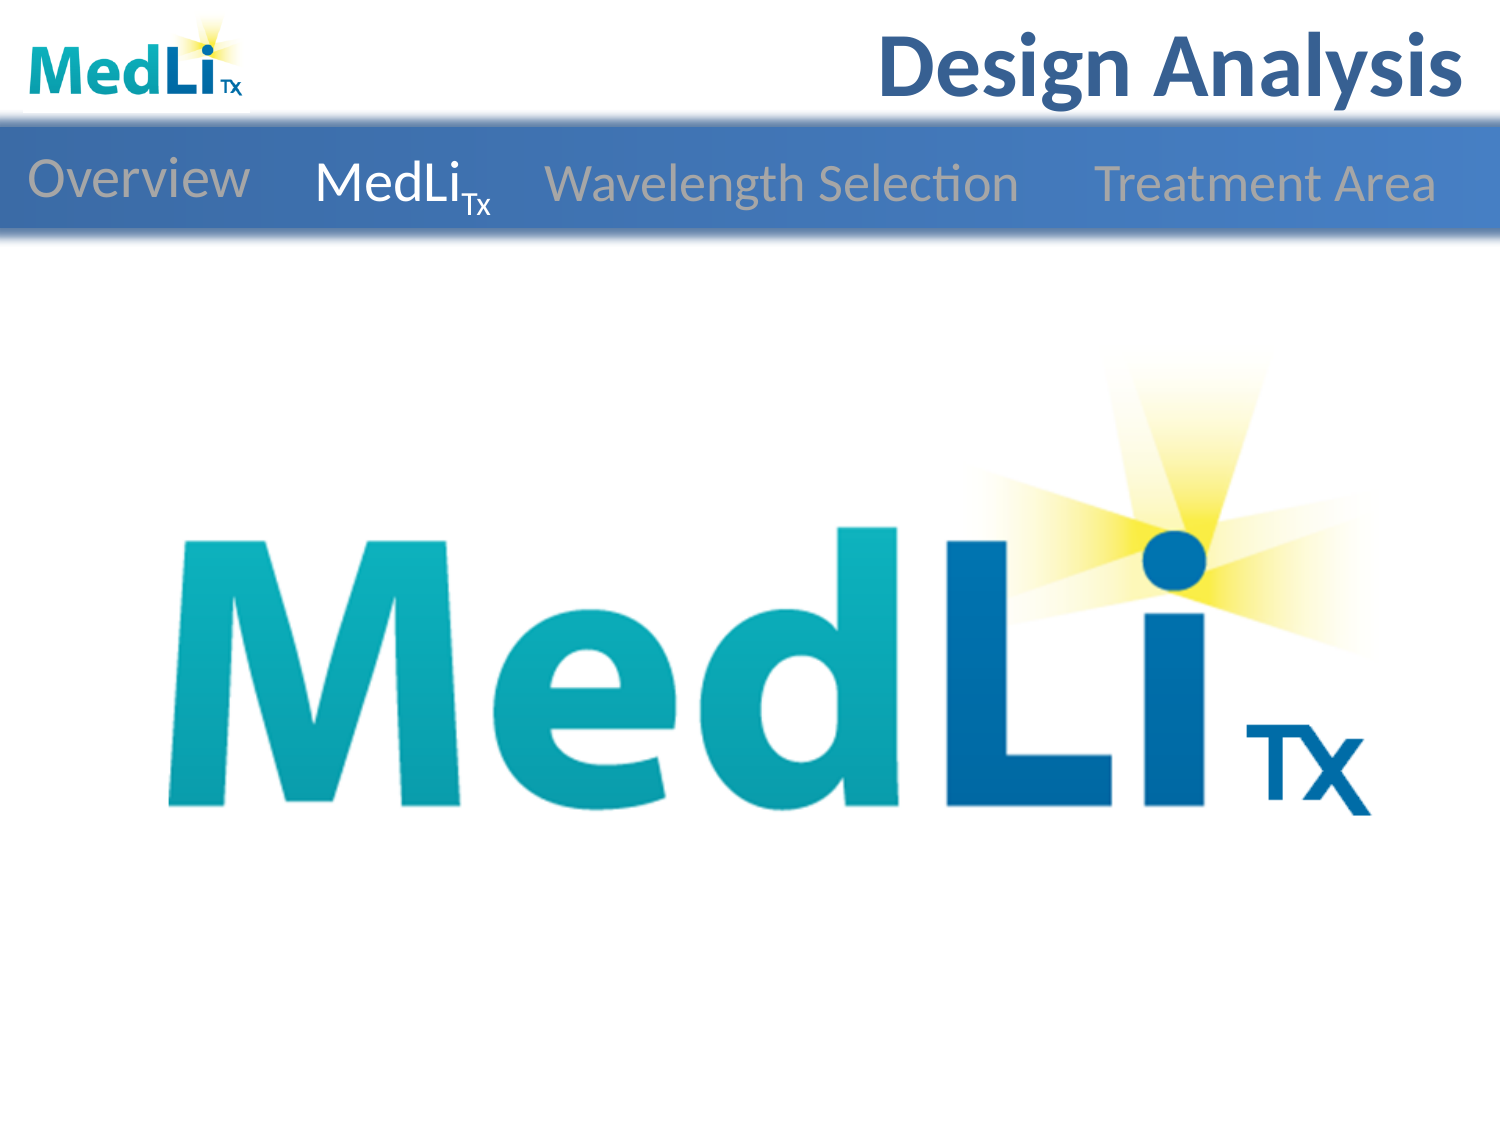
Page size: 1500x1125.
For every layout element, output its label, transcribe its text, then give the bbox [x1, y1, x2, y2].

text_box [0, 125, 1500, 230]
text_box MedLiTx [299, 135, 563, 230]
picture [22, 0, 251, 113]
text_box Overview [12, 132, 301, 217]
picture [133, 287, 1416, 916]
text_box Treatment Area [1082, 139, 1500, 220]
text_box Design Analysis [862, 0, 1500, 123]
text_box Wavelength Selection [529, 139, 1082, 220]
